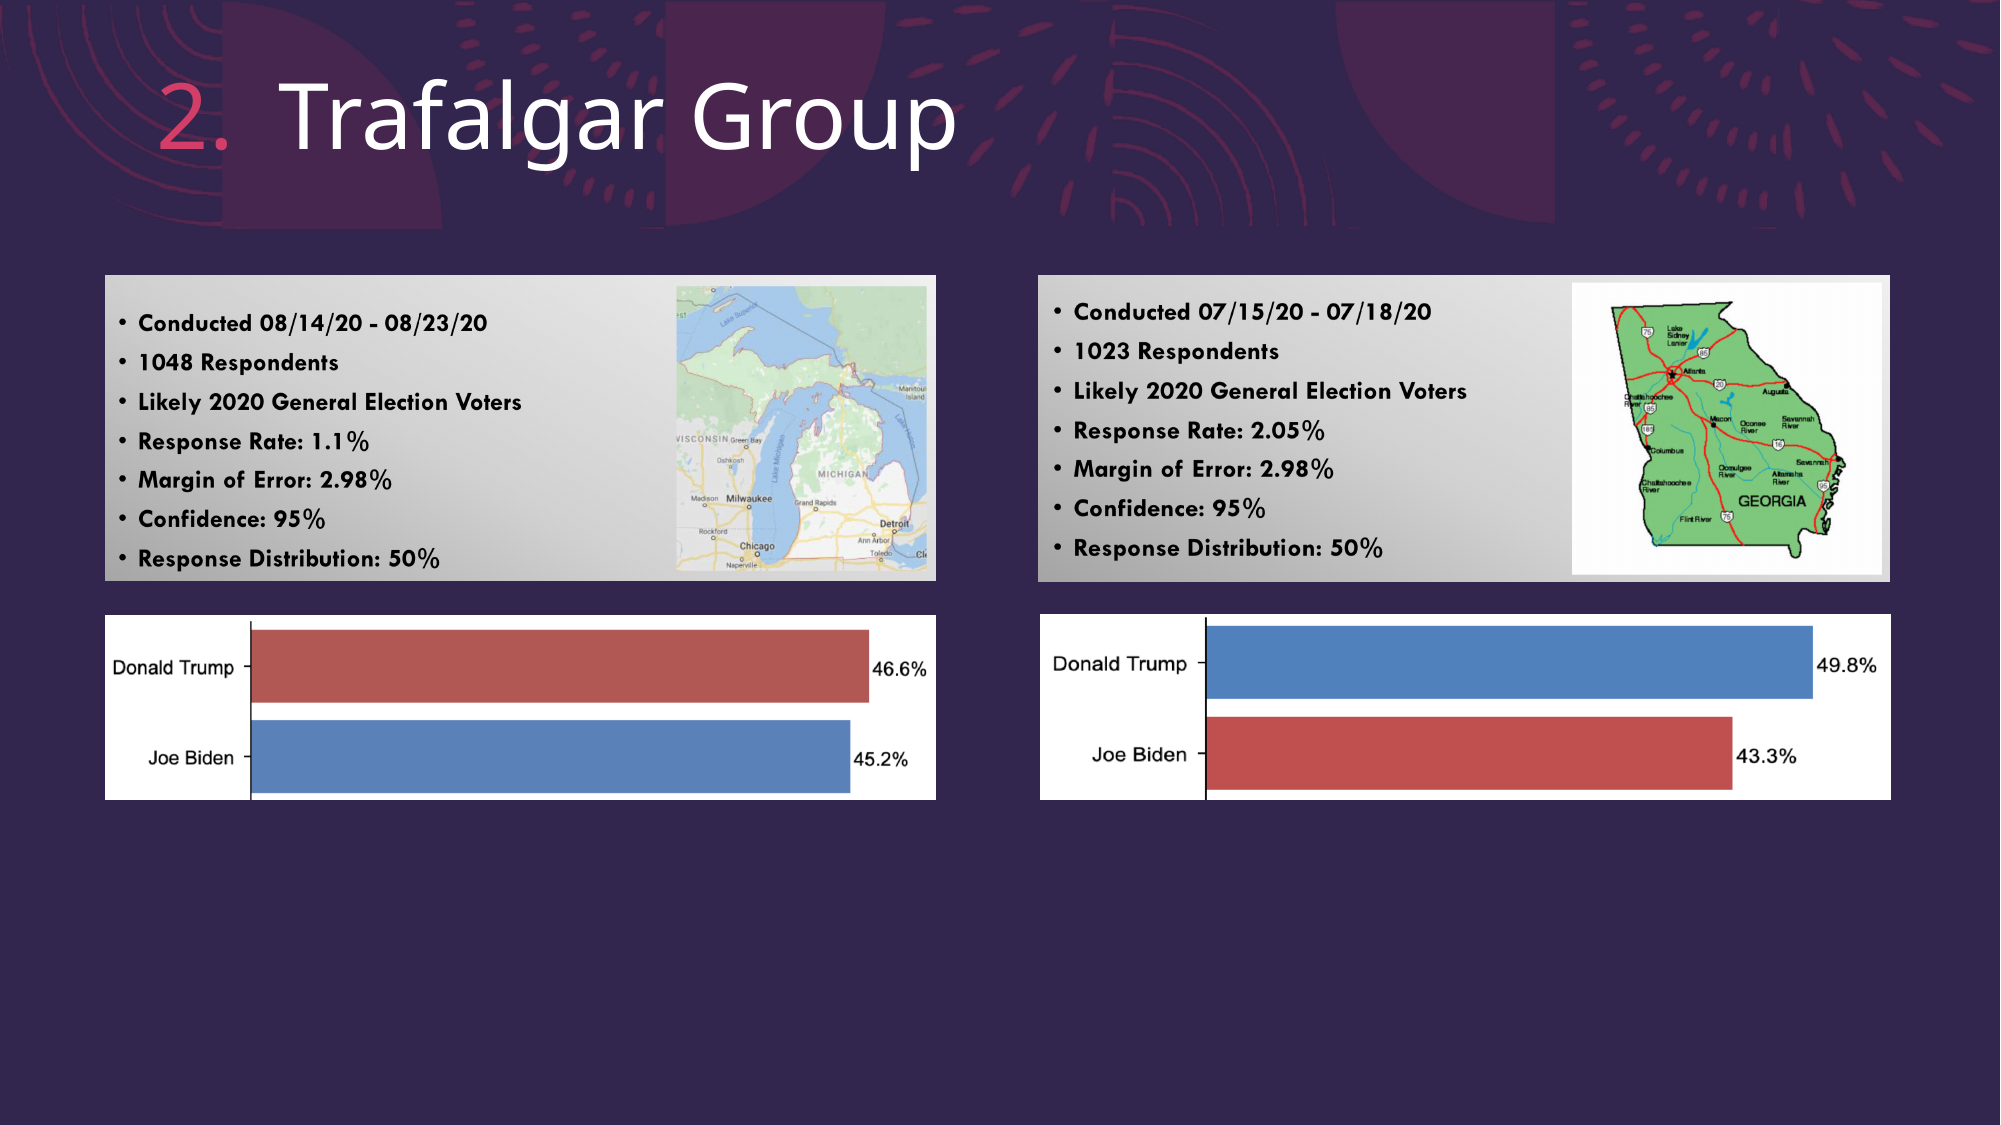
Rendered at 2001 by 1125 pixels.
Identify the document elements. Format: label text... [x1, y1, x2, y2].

picture [105, 615, 936, 800]
picture [1038, 275, 1890, 583]
picture [105, 275, 936, 582]
list FiveThirtyEight: Wisconsin Trafalgar Group [141, 0, 1787, 457]
picture [1040, 614, 1891, 800]
